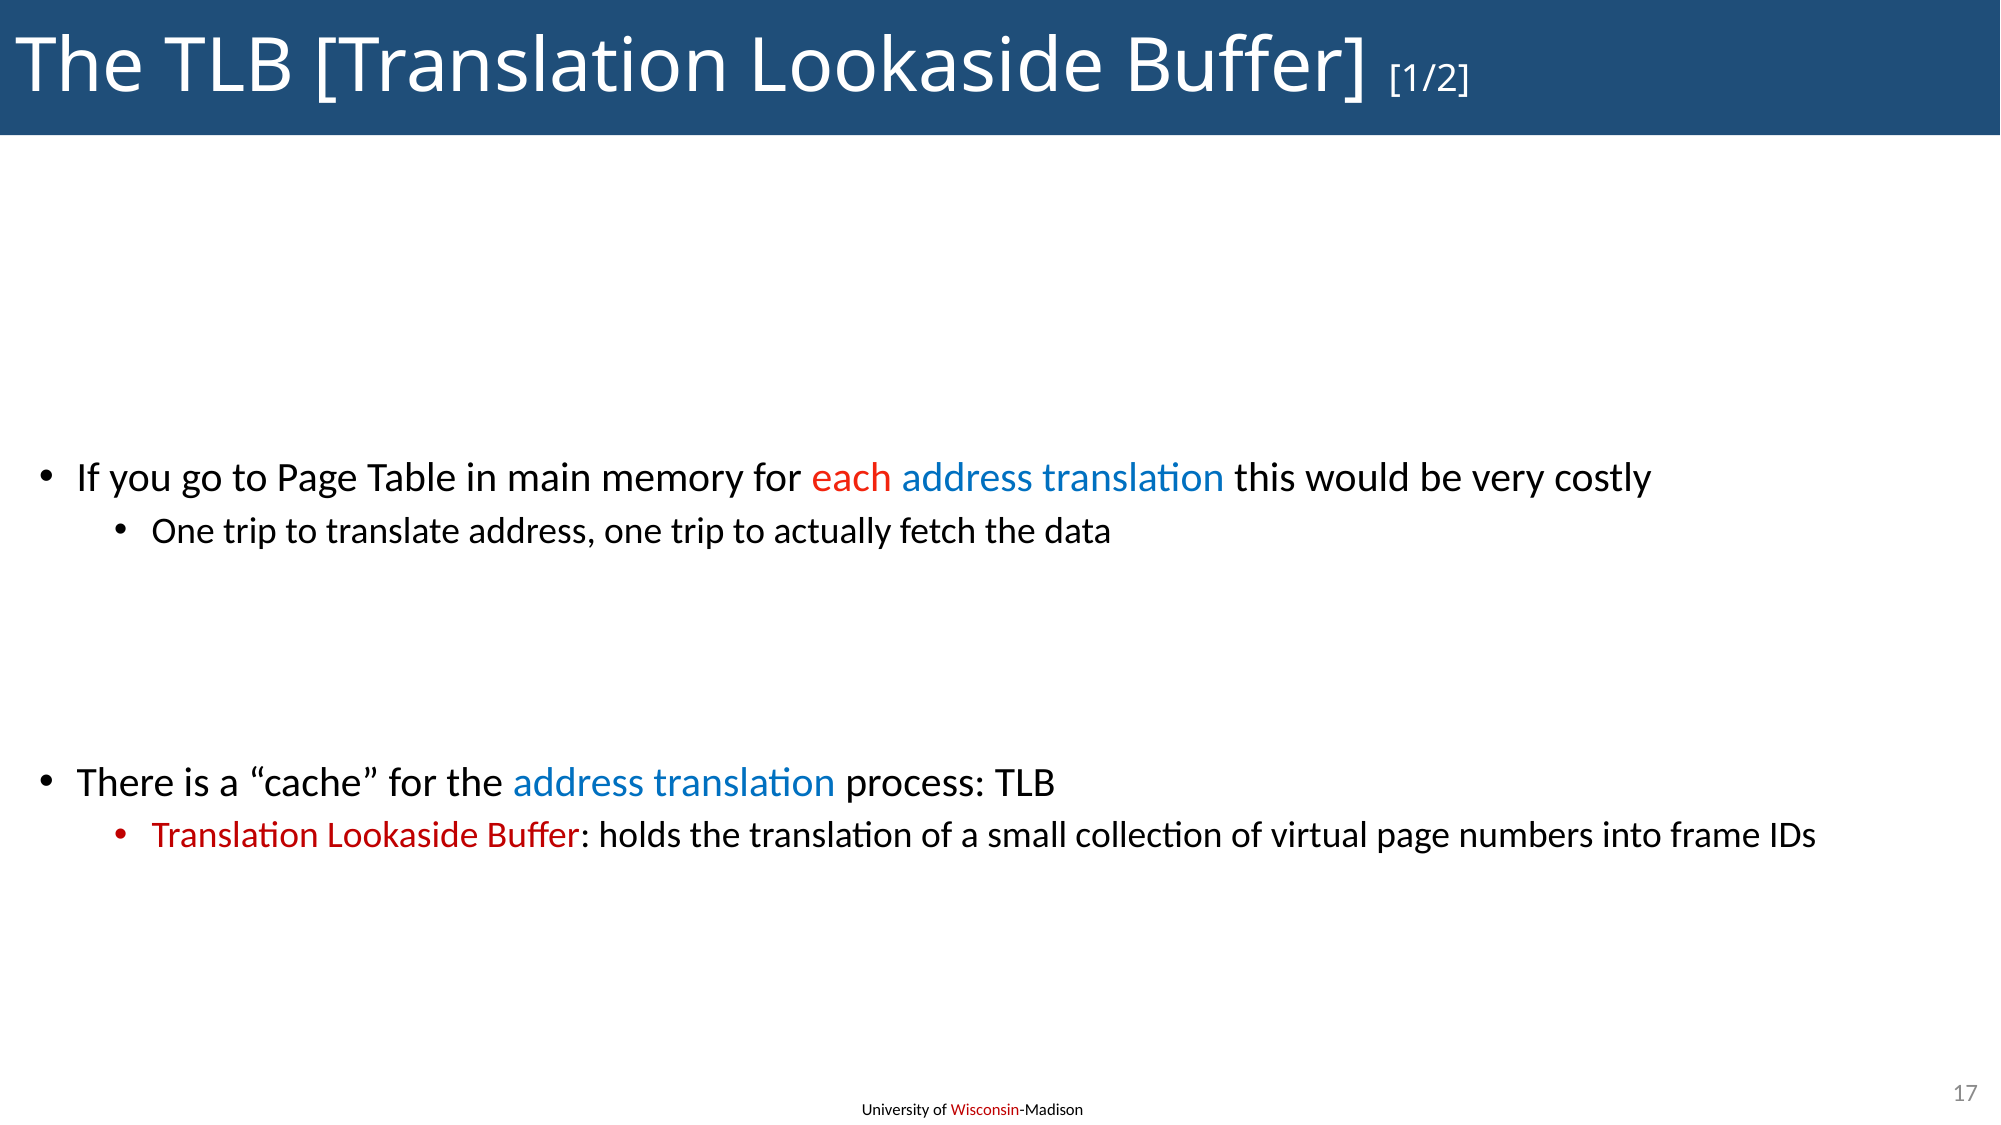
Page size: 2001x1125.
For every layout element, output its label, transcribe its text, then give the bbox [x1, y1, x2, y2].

title The TLB [Translation Lookaside Buffer] [1/2] [0, 0, 2000, 136]
slide_number 17 [1879, 1069, 1994, 1114]
list If you go to Page Table in main memory for each address translation this would be very costly One trip to translate address, one trip to actually fetch the data There is a “cache” for the address translation process: TLB Translation Lookaside Buffer: holds the translation of a small collection of virtual page numbers into frame IDs [24, 245, 1987, 1055]
